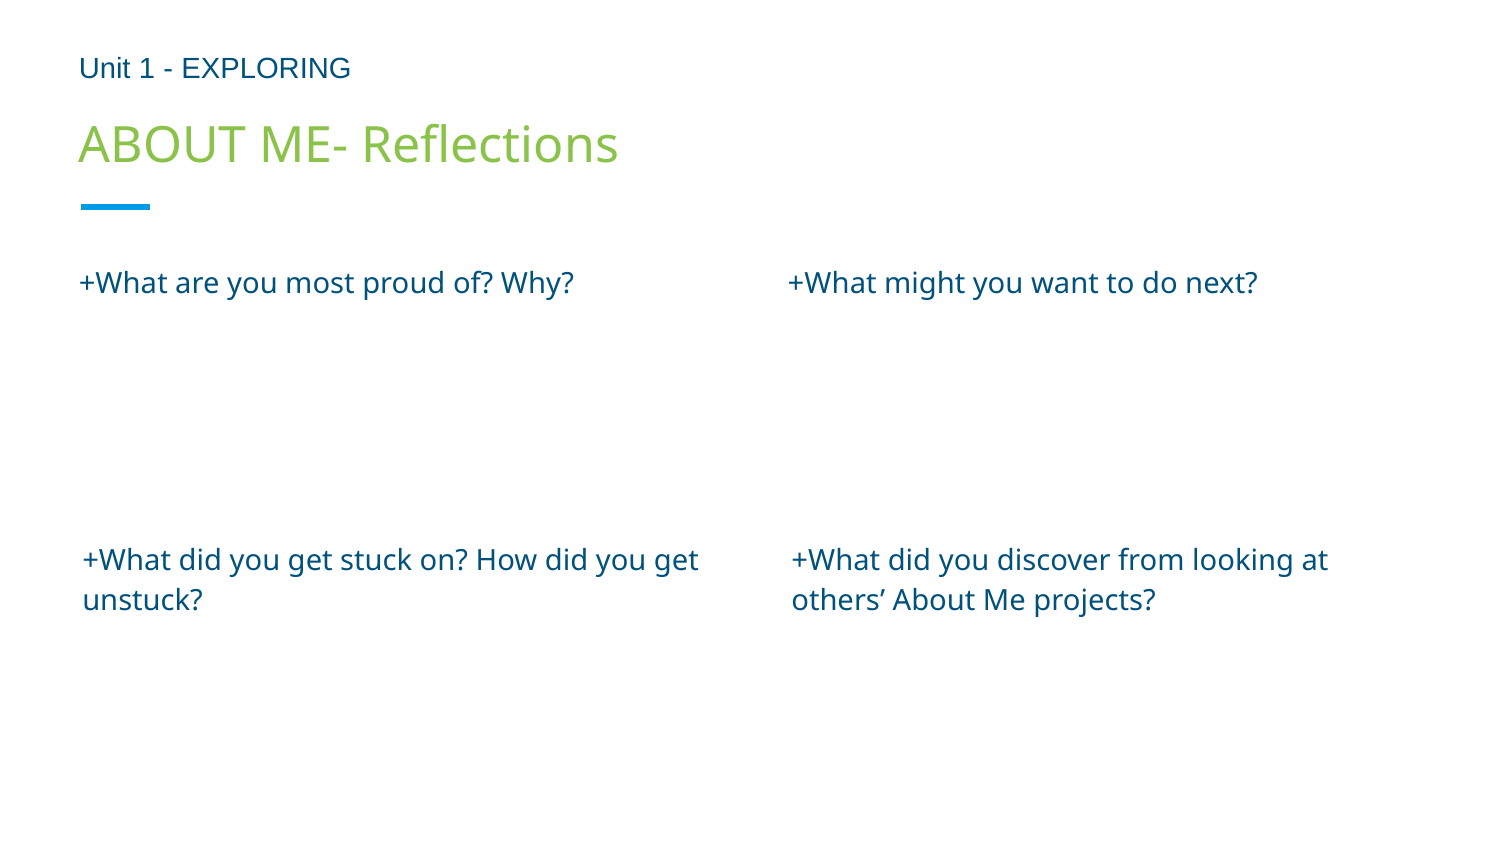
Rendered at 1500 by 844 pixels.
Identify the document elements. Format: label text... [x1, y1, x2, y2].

list +What are you most proud of? Why? [63, 244, 720, 342]
list +What did you get stuck on? How did you get unstuck? [67, 521, 724, 619]
list +What might you want to do next? [772, 244, 1429, 342]
text_box Unit 1 - EXPLORING [63, 33, 502, 76]
list +What did you discover from looking at others’ About Me projects? [776, 521, 1433, 619]
title ABOUT ME- Reflections [63, 75, 1437, 188]
